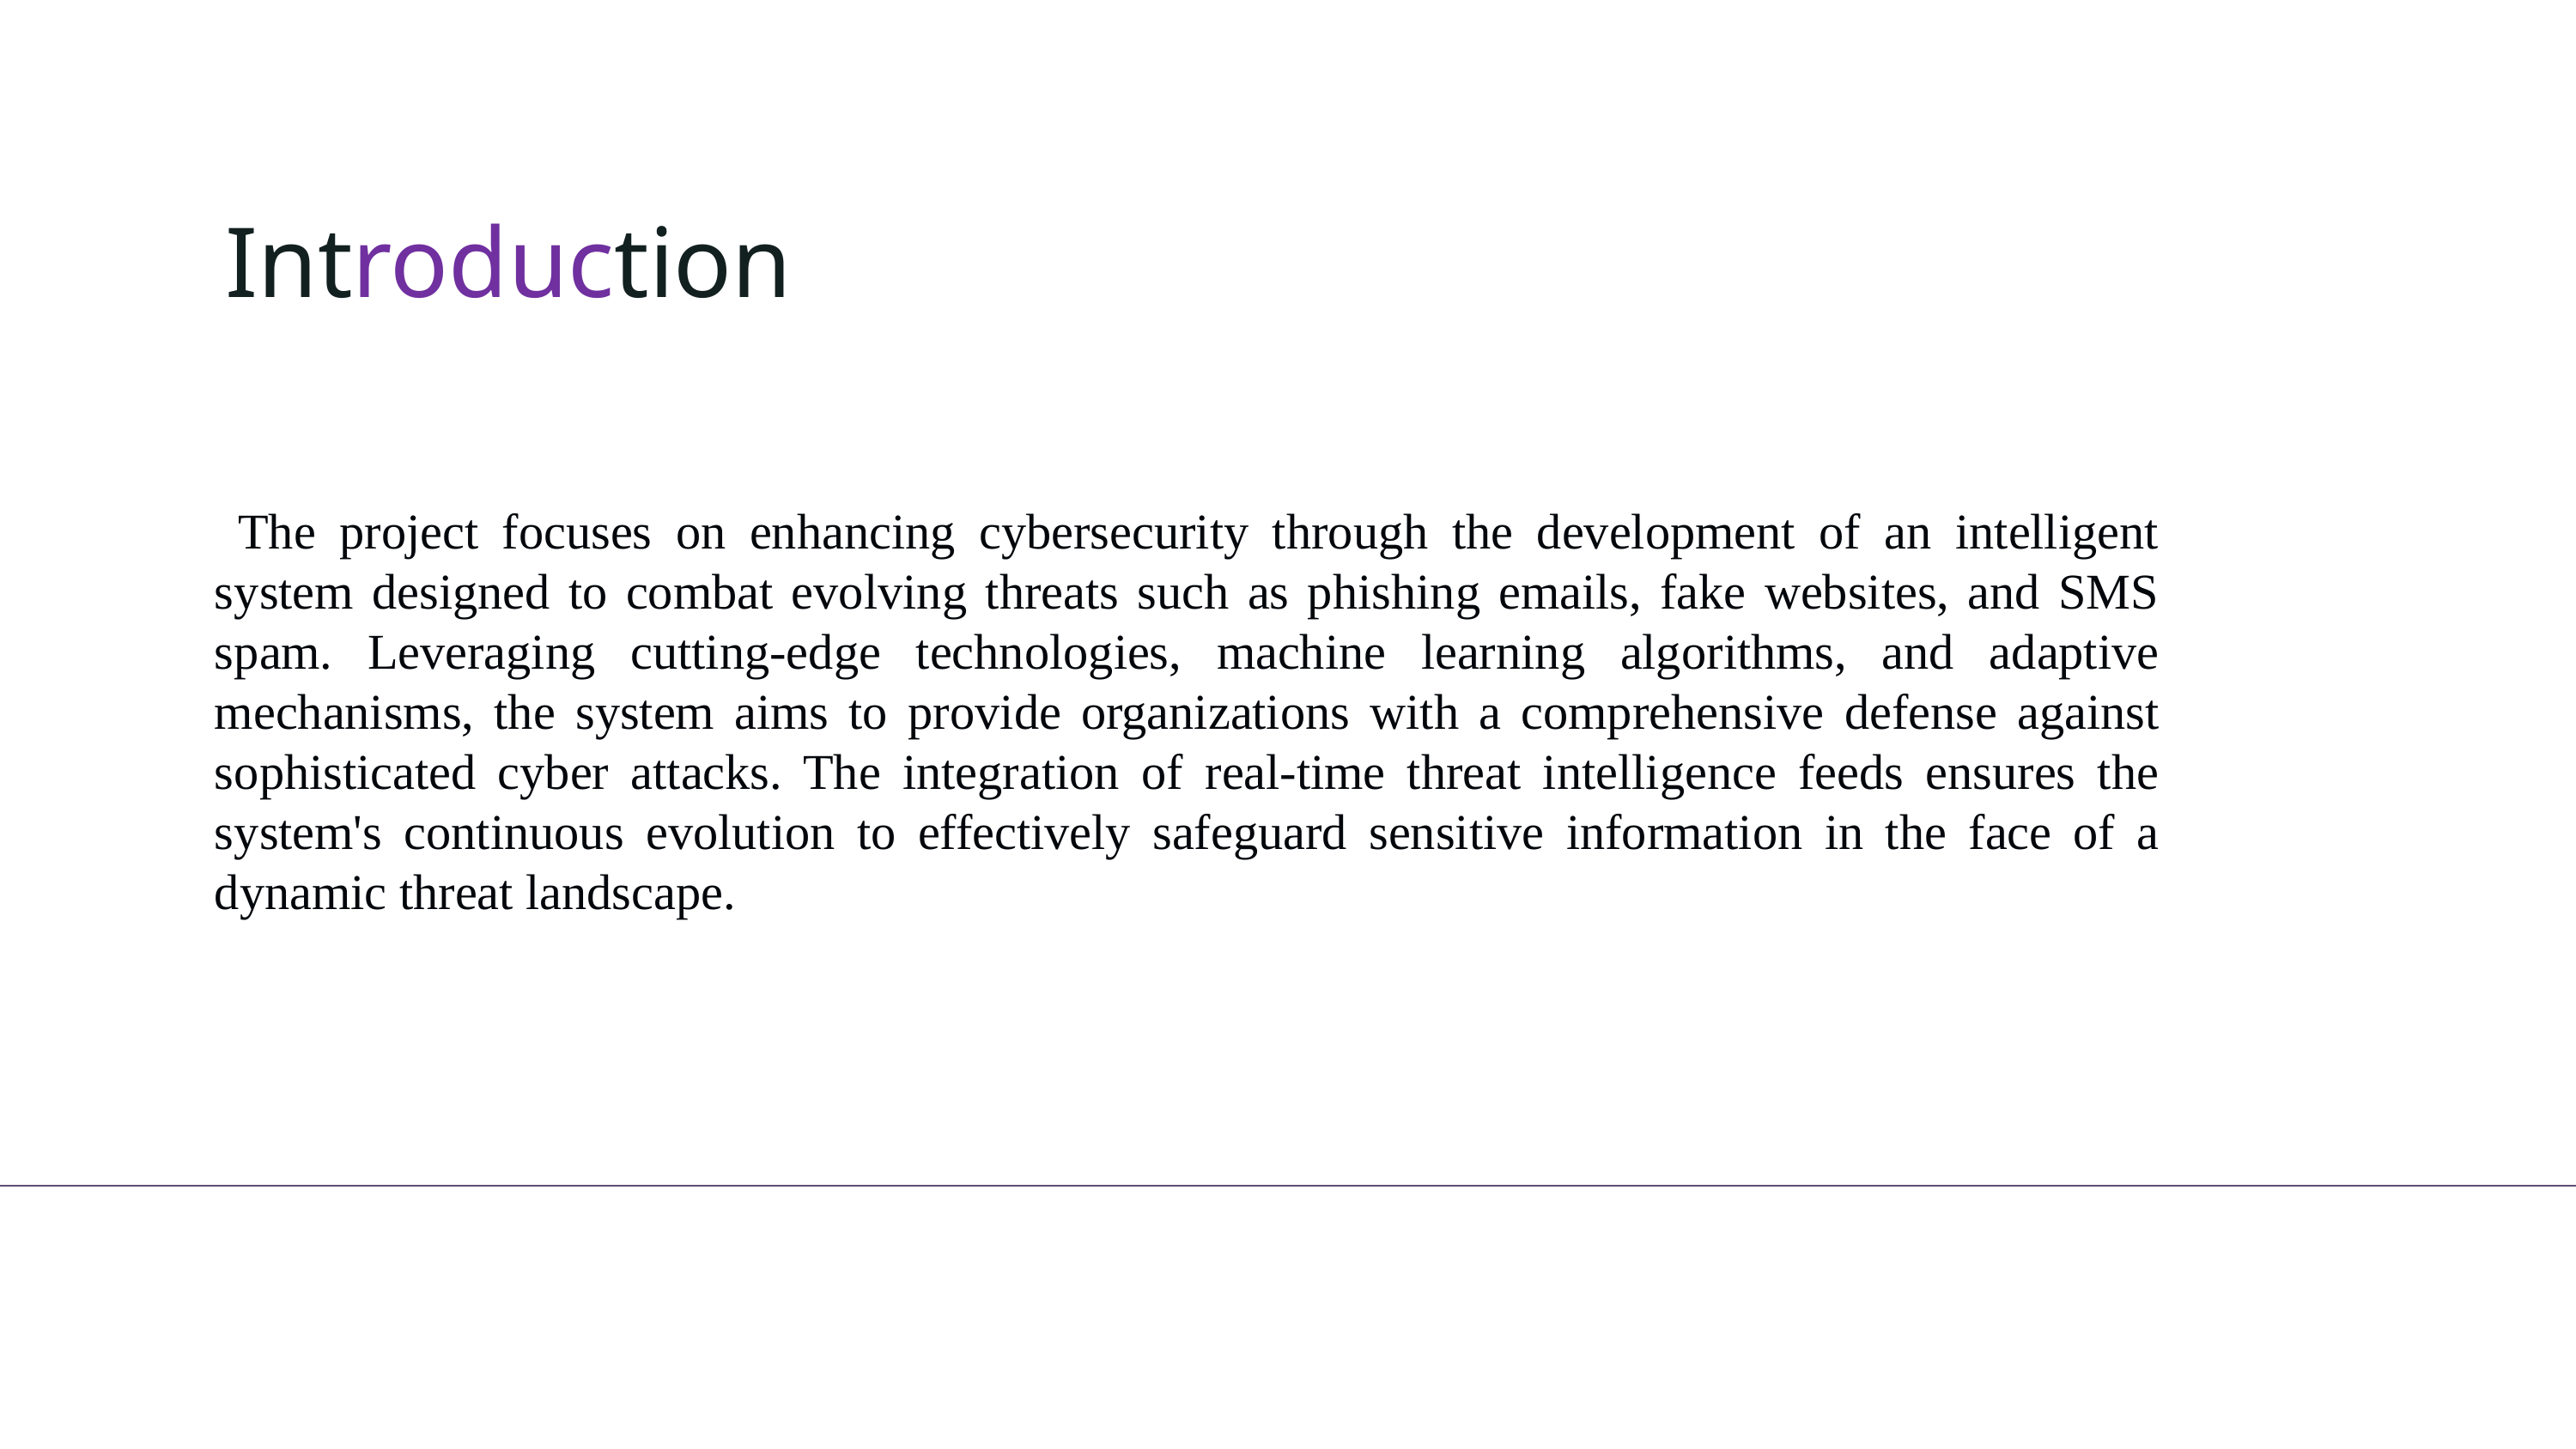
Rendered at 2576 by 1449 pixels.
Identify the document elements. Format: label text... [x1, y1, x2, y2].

text_box Introduction [225, 220, 941, 318]
text_box The project focuses on enhancing cybersecurity through the development of an intelligent system designed to combat evolving threats such as phishing emails, fake websites, and SMS spam. Leveraging cutting-edge technologies, machine learning algorithms, and adaptive mechanisms, the system aims to provide organizations with a comprehensive defense against sophisticated cyber attacks. The integration of real-time threat intelligence feeds ensures the system's continuous evolution to effectively safeguard sensitive information in the face of a dynamic threat landscape. [214, 499, 2160, 1100]
